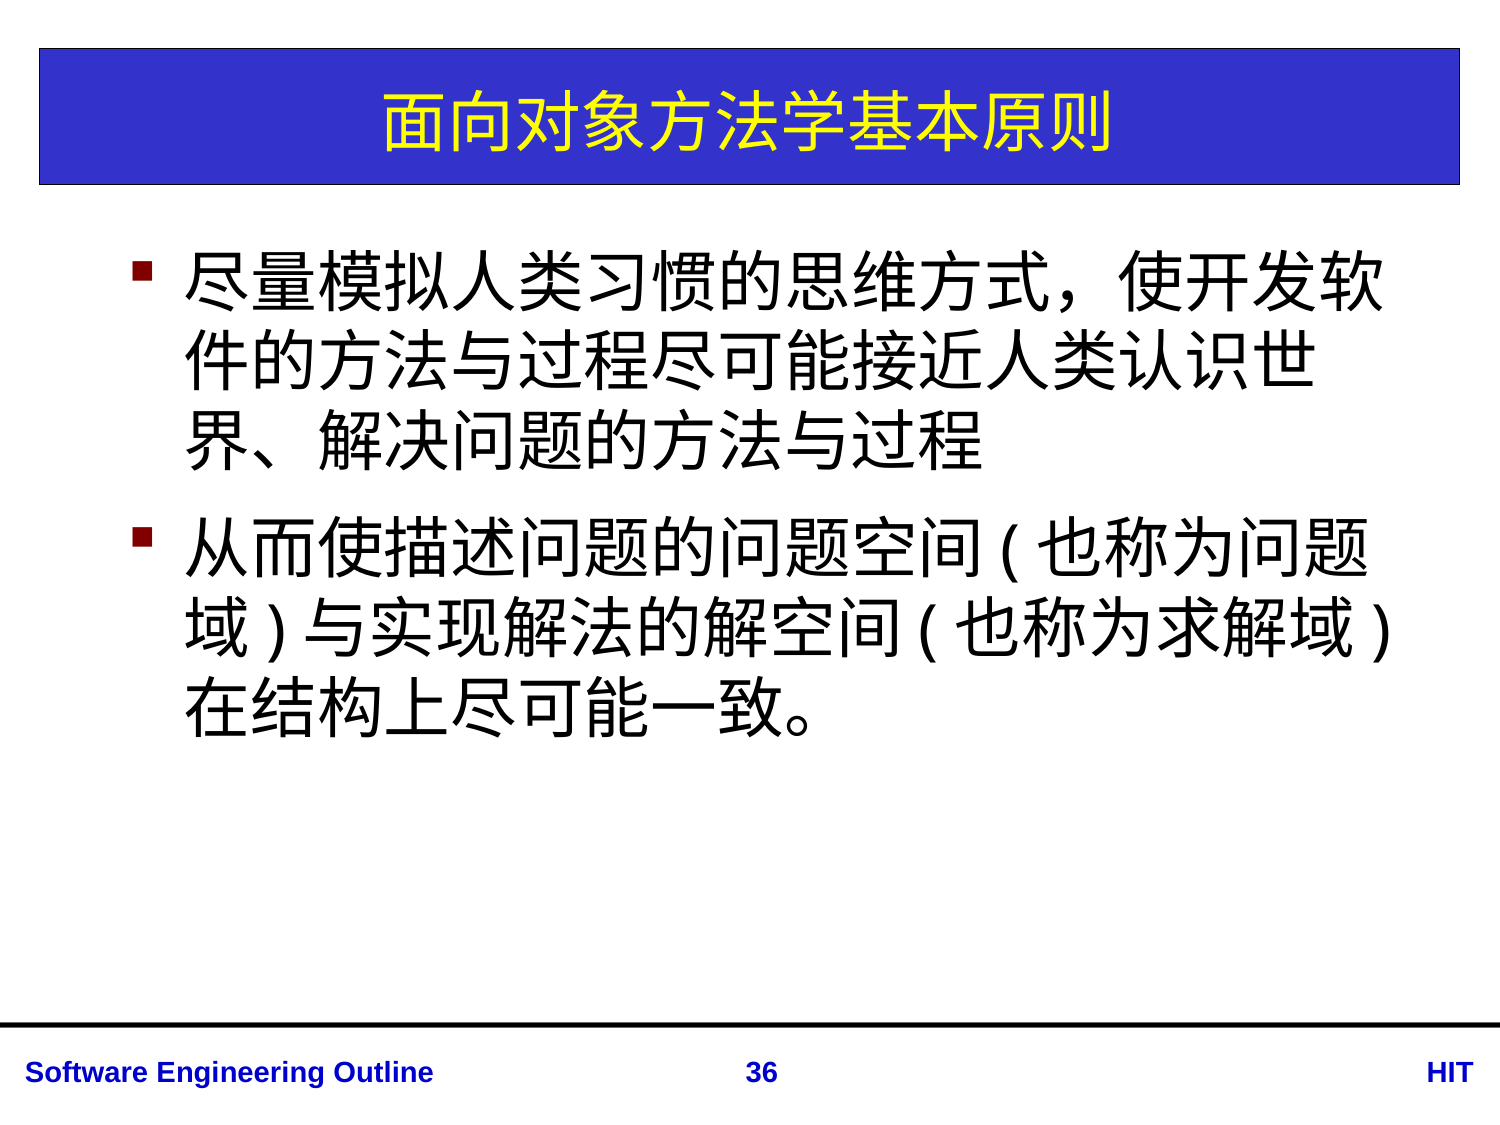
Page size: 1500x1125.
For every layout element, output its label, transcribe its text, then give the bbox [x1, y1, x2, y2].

list 尽量模拟人类习惯的思维方式，使开发软件的方法与过程尽可能接近人类认识世界、解决问题的方法与过程 从而使描述问题的问题空间(也称为问题域)与实现解法的解空间(也称为求解域)在结构上尽可能一致。 [111, 231, 1412, 941]
title 面向对象方法学基本原则 [38, 54, 1457, 185]
